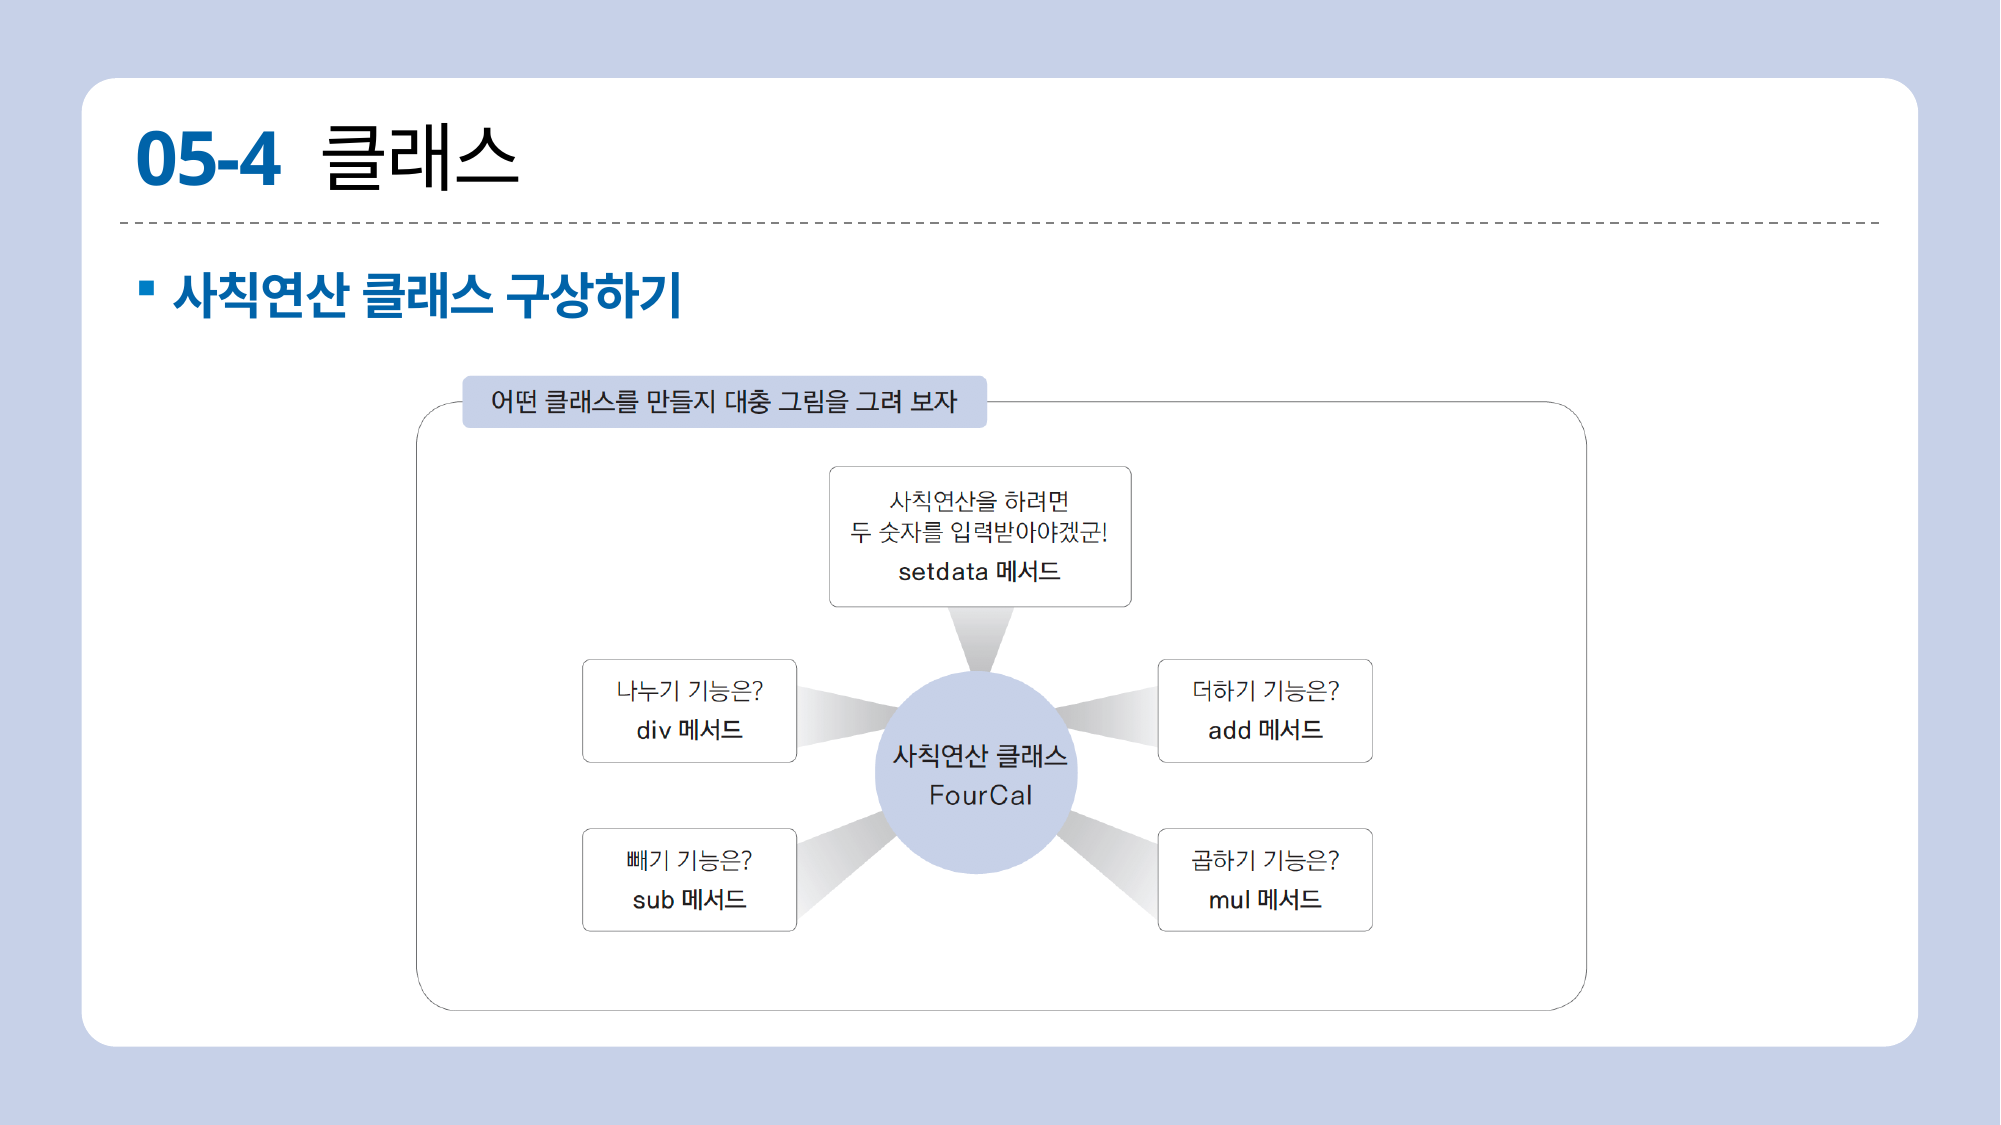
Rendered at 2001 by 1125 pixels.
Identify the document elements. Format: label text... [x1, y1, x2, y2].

title 05-4 클래스 [120, 109, 1880, 209]
list 사칙연산 클래스 구상하기 [120, 257, 1880, 1009]
picture [410, 370, 1590, 1016]
